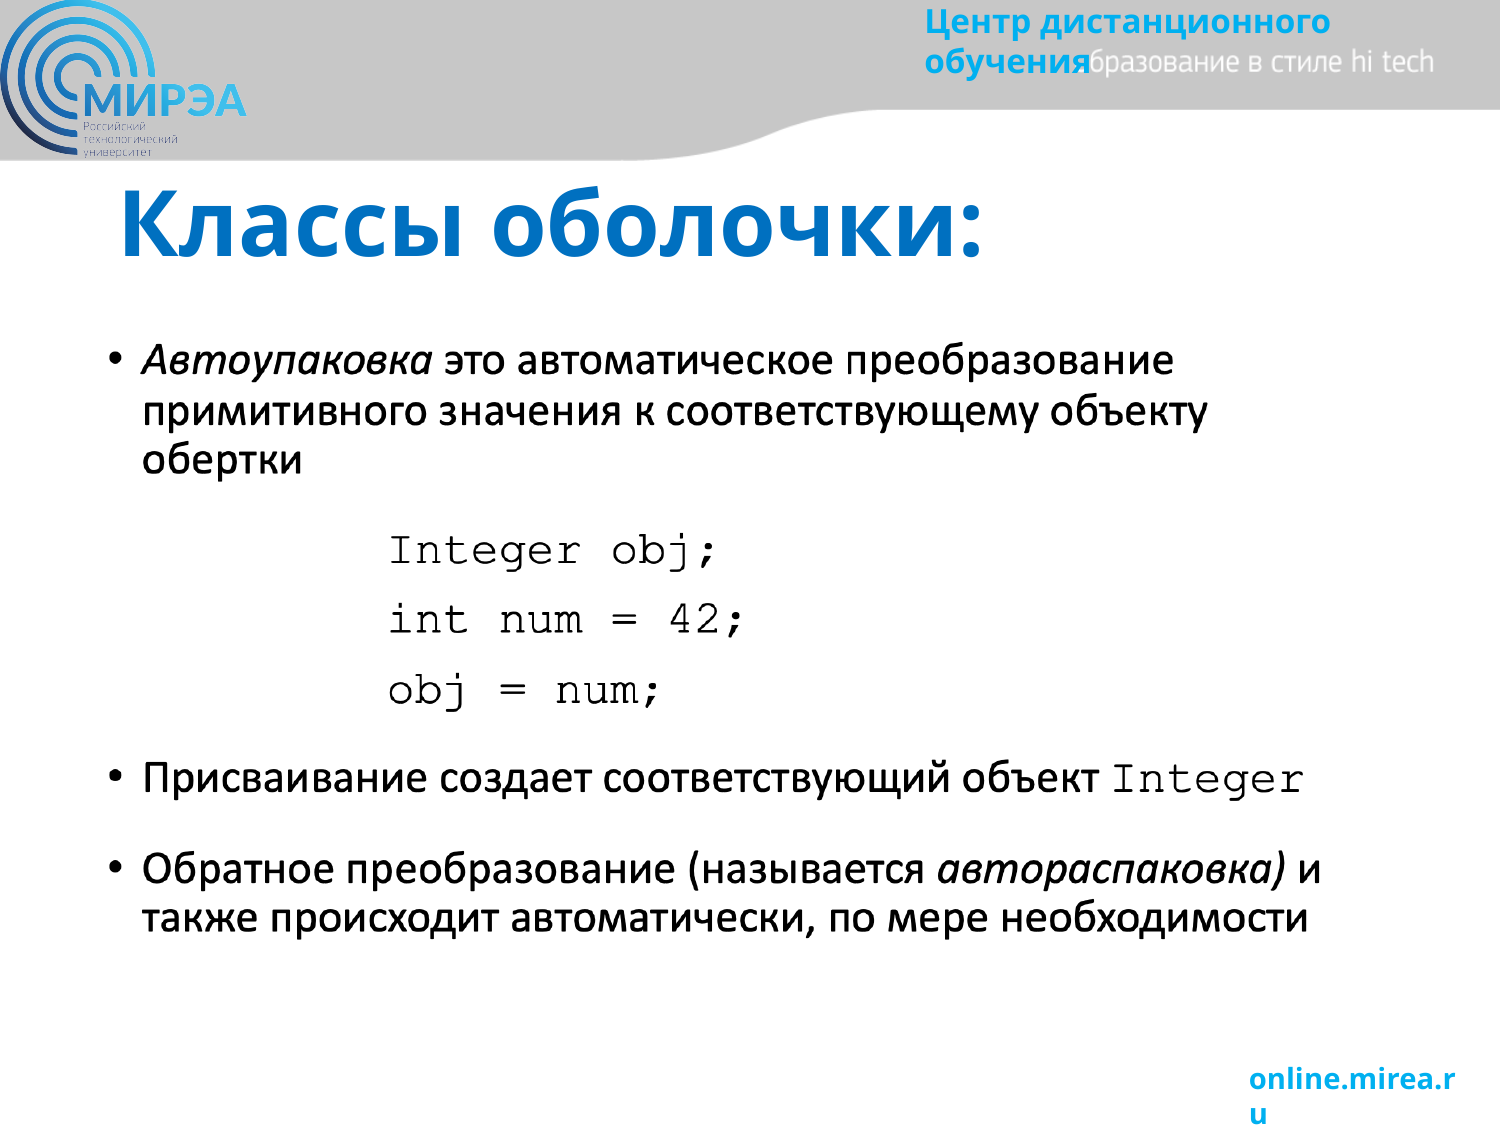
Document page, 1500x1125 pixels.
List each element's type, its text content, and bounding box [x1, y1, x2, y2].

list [88, 301, 1366, 965]
picture [0, 0, 247, 159]
title Классы оболочки: автоупаковка [103, 169, 1397, 388]
